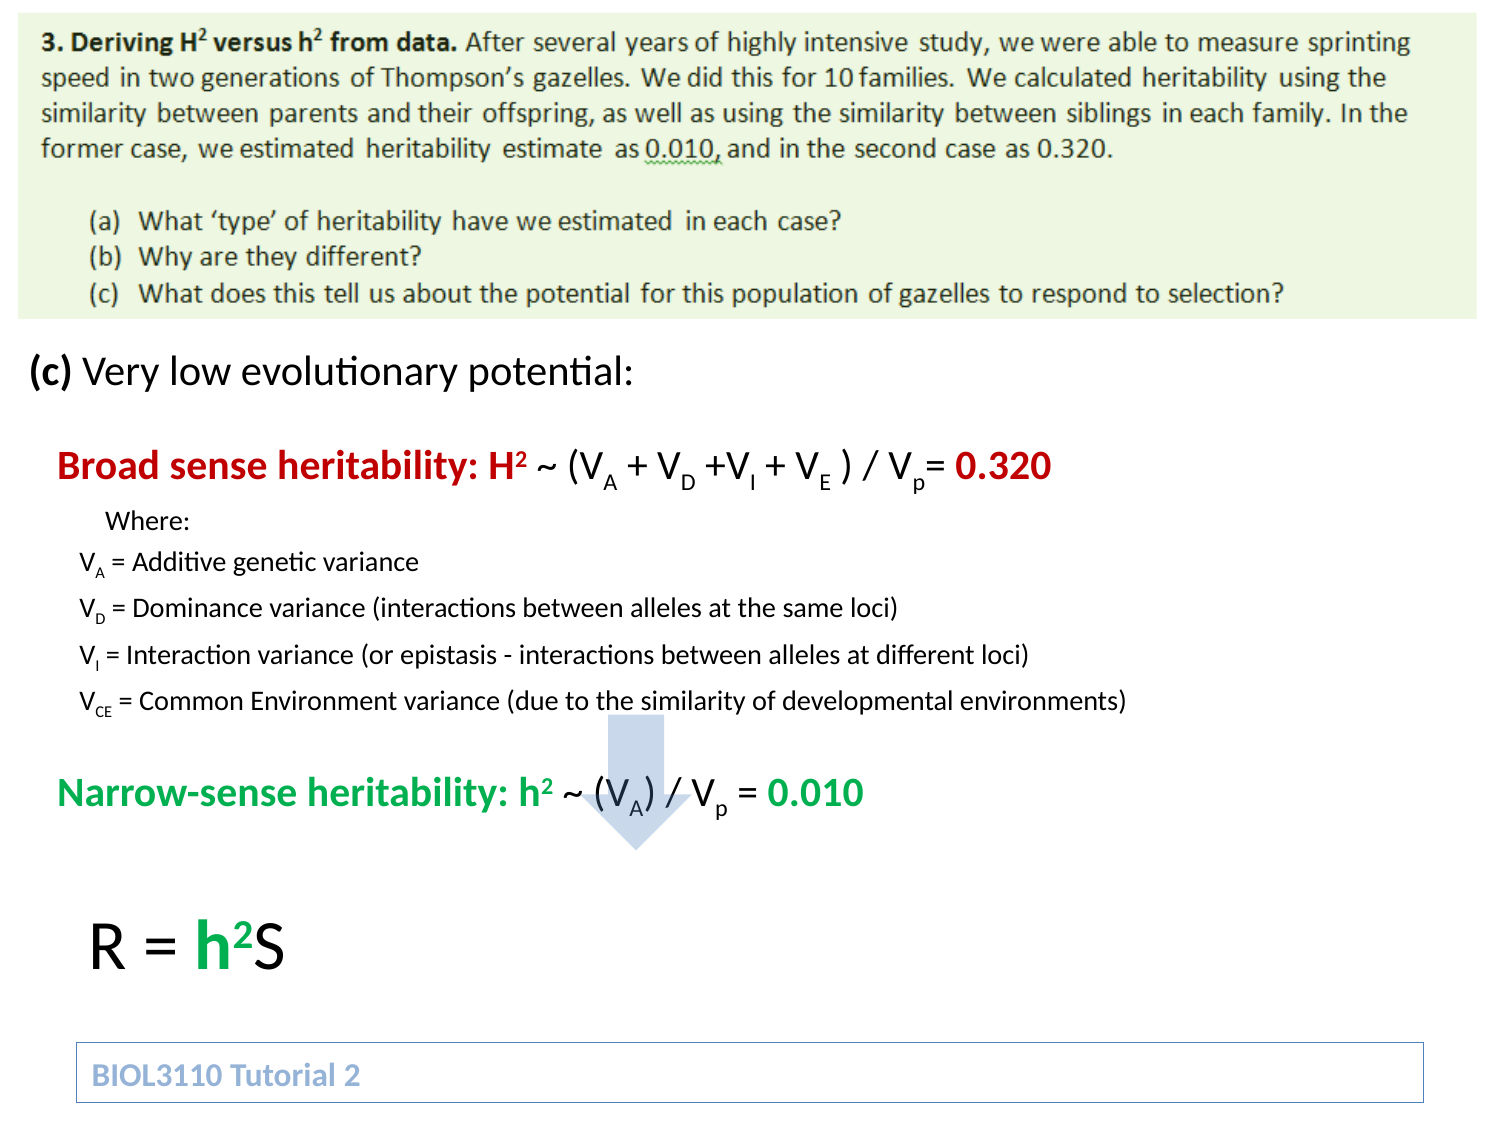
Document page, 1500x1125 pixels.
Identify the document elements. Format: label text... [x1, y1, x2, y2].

list (c) Very low evolutionary potential: Broad sense heritability: H2 ~ (VA + VD +VI + VE ) / Vp= 0.320 Where: VA = Additive genetic variance VD = Dominance variance (interactions between alleles at the same loci) VI = Interaction variance (or epistasis - interactions between alleles at different loci) VCE = Common Environment variance (due to the similarity of developmental environments) Narrow-sense heritability: h2 ~ (VA) / Vp = 0.010 R = h2S [13, 352, 1495, 992]
picture [9, 0, 1500, 343]
footer BIOL3110 Tutorial 2 [76, 1042, 1424, 1103]
text_box [578, 712, 694, 853]
